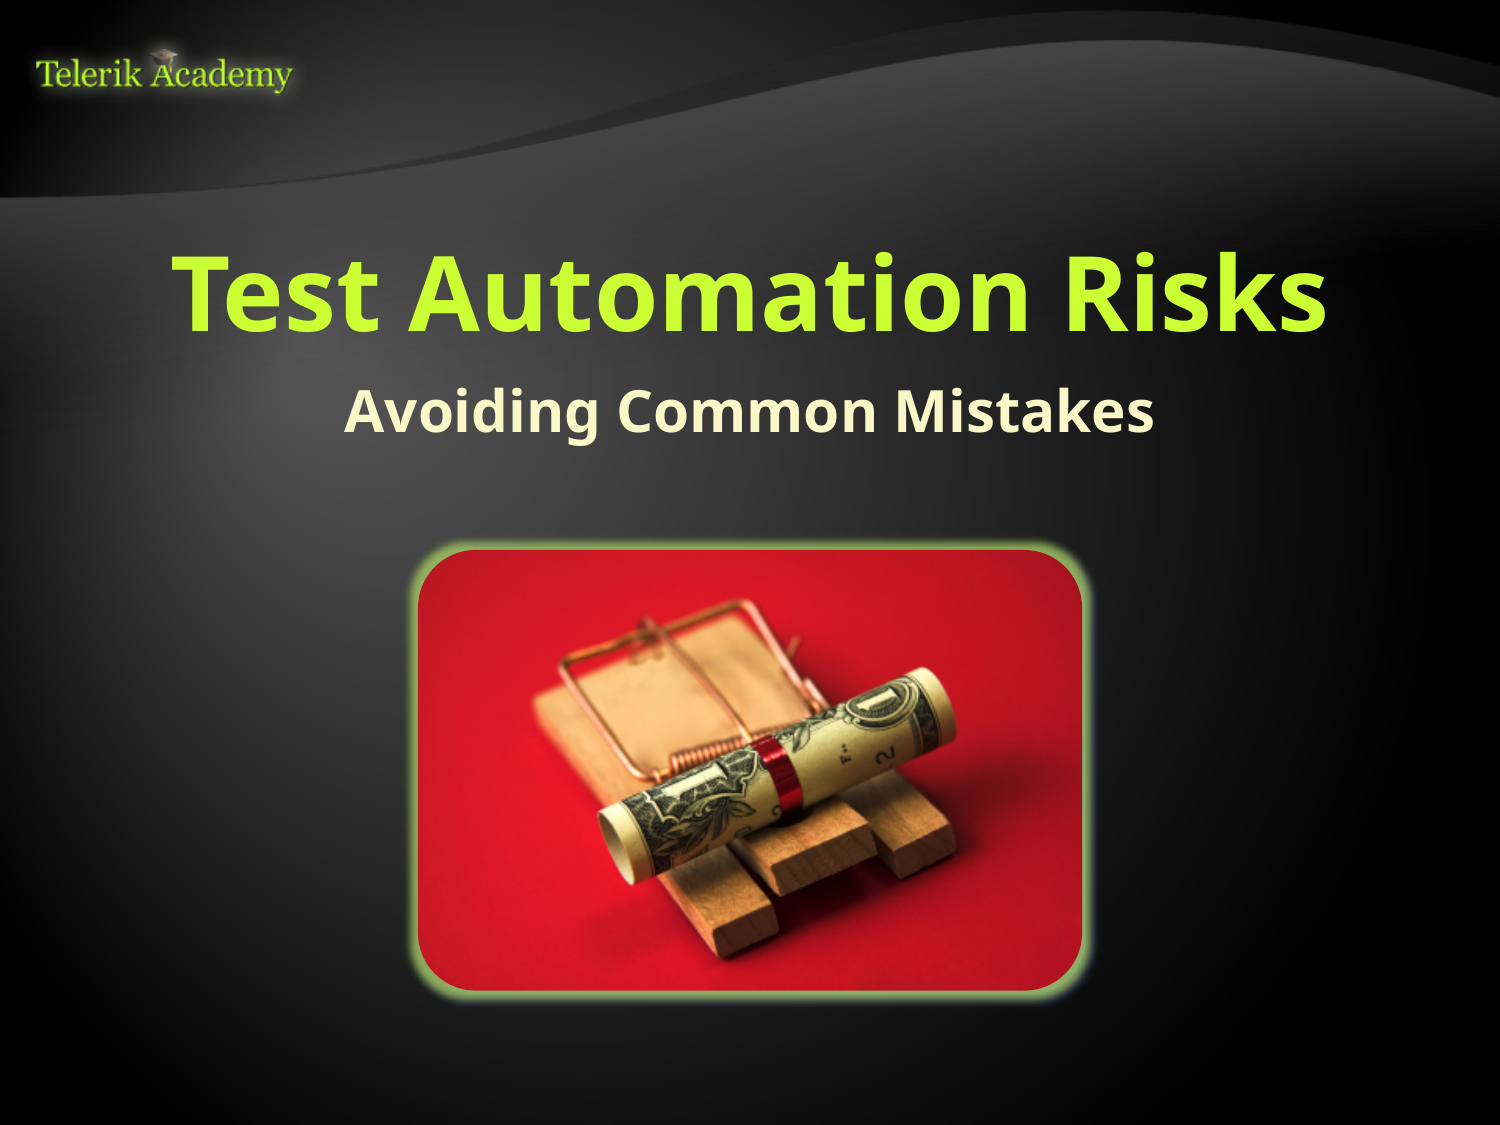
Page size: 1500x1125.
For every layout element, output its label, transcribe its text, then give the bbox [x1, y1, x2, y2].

title Test Automation Risks [99, 237, 1400, 350]
subtitle Avoiding Common Mistakes [99, 362, 1400, 456]
picture [0, 0, 1500, 1125]
